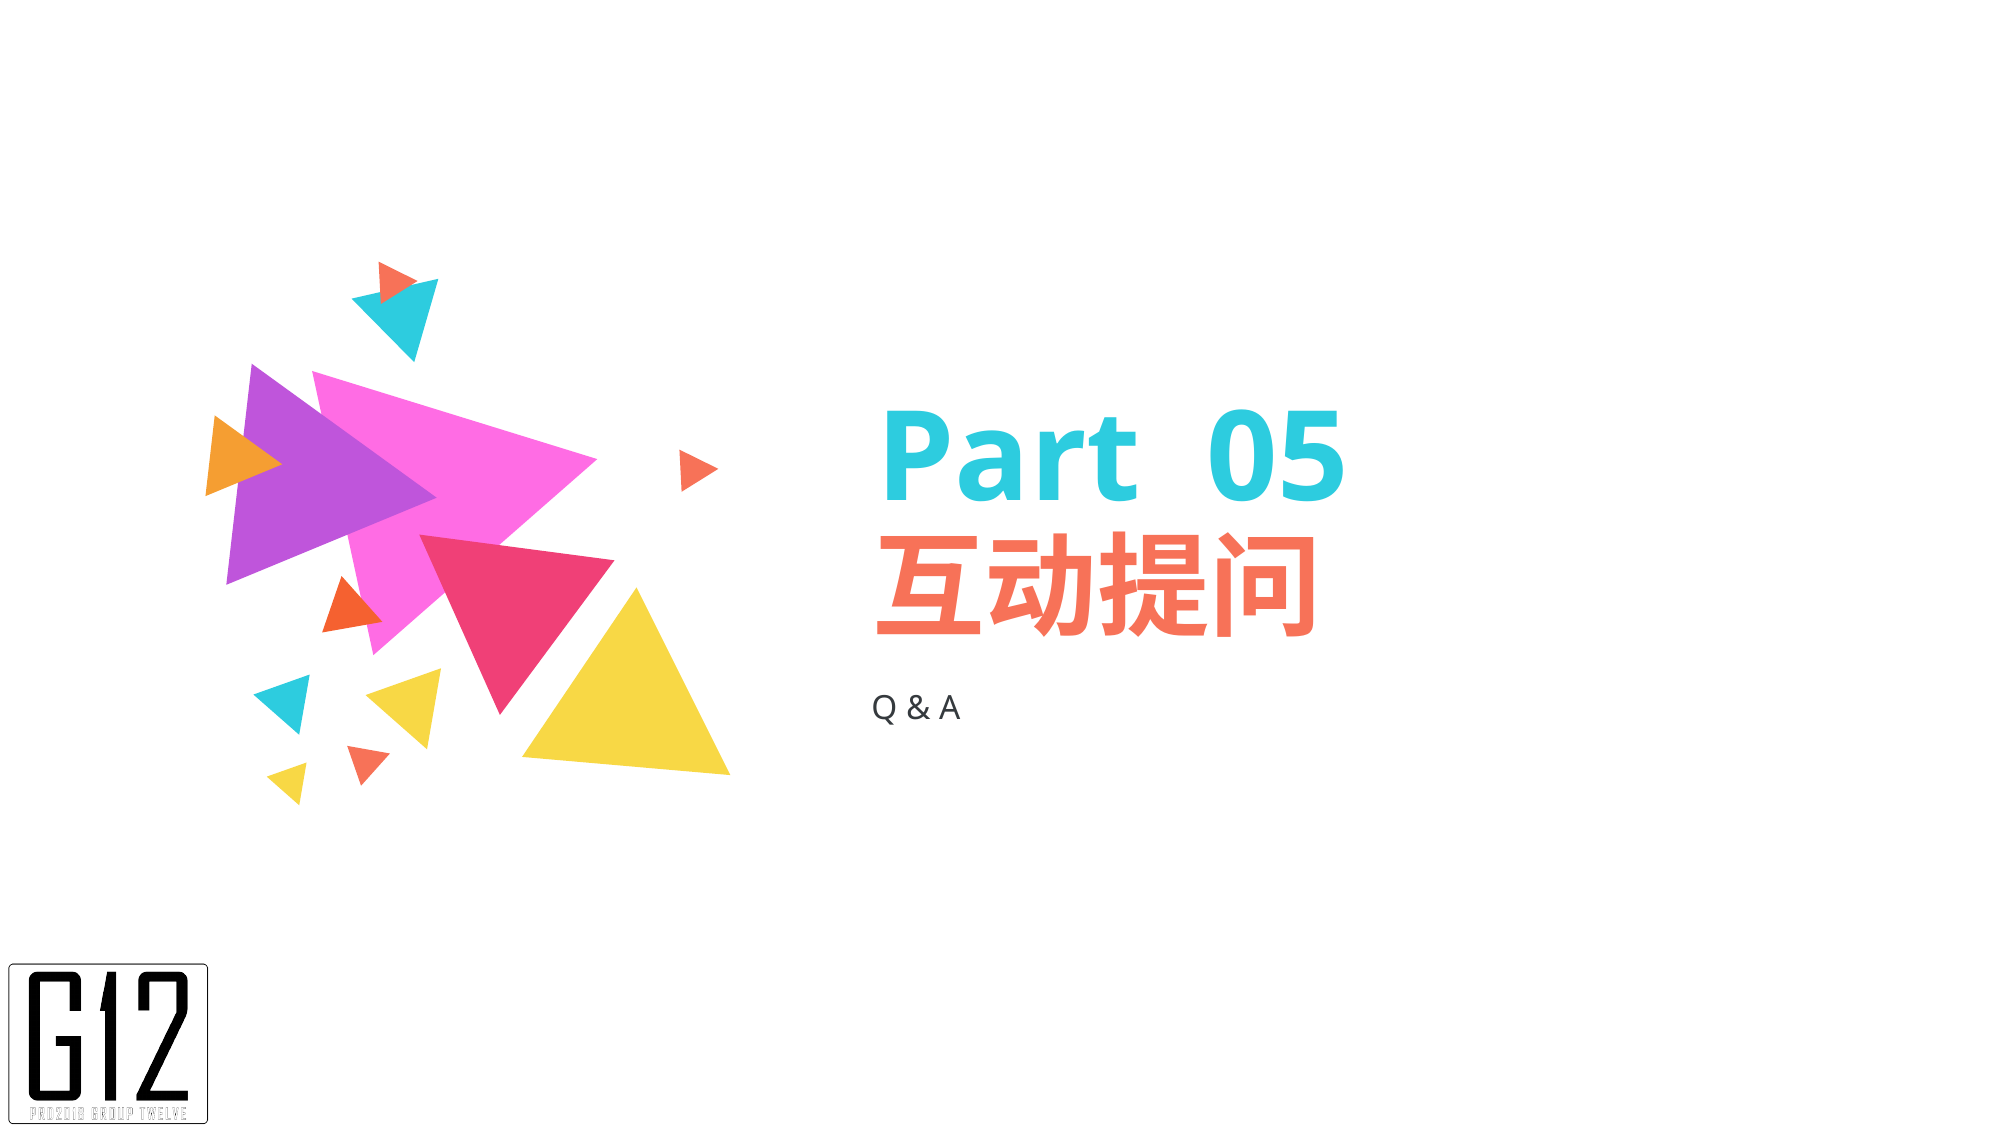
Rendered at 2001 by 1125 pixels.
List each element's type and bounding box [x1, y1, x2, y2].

text_box [320, 574, 385, 634]
text_box [377, 259, 420, 306]
picture [3, 942, 214, 1125]
text_box [363, 666, 443, 752]
text_box [225, 361, 439, 587]
text_box [310, 369, 600, 658]
text_box [678, 447, 721, 494]
text_box [856, 368, 1880, 735]
text_box [251, 672, 312, 737]
text_box [349, 277, 440, 365]
text_box [345, 744, 392, 788]
text_box [204, 413, 285, 498]
text_box [520, 585, 733, 777]
text_box [264, 760, 308, 808]
text_box [417, 533, 617, 717]
